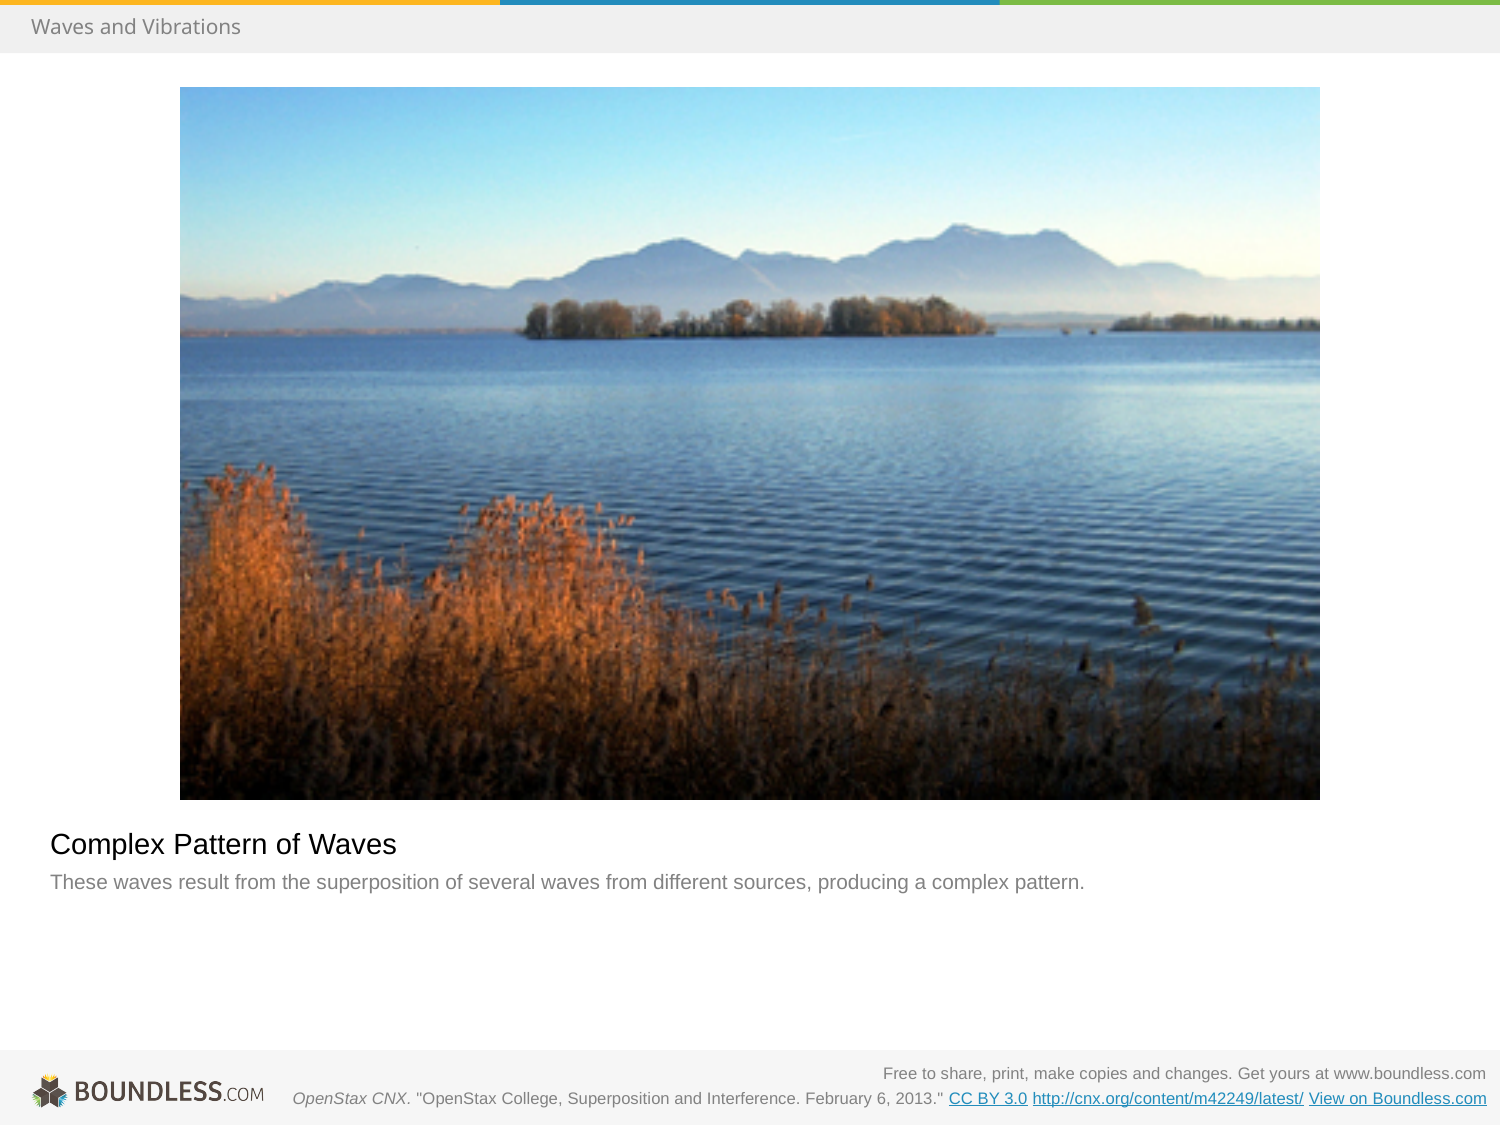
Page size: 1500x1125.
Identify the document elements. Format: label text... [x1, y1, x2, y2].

list Complex Pattern of Waves These waves result from the superposition of several waves from different sources, producing a complex pattern. [50, 825, 1450, 1038]
text_box OpenStax CNX. "OpenStax College, Superposition and Interference. February 6, 2013." CC BY 3.0 http://cnx.org/content/m42249/latest/ View on Boundless.com [274, 1087, 1488, 1125]
picture [30, 1072, 265, 1109]
picture [179, 87, 1321, 801]
text_box Waves and Vibrations [31, 13, 1475, 38]
text_box [0, 1050, 1500, 1125]
text_box [0, 2, 1500, 54]
text_box Free to share, print, make copies and changes. Get yours at www.boundless.com [649, 1062, 1488, 1087]
